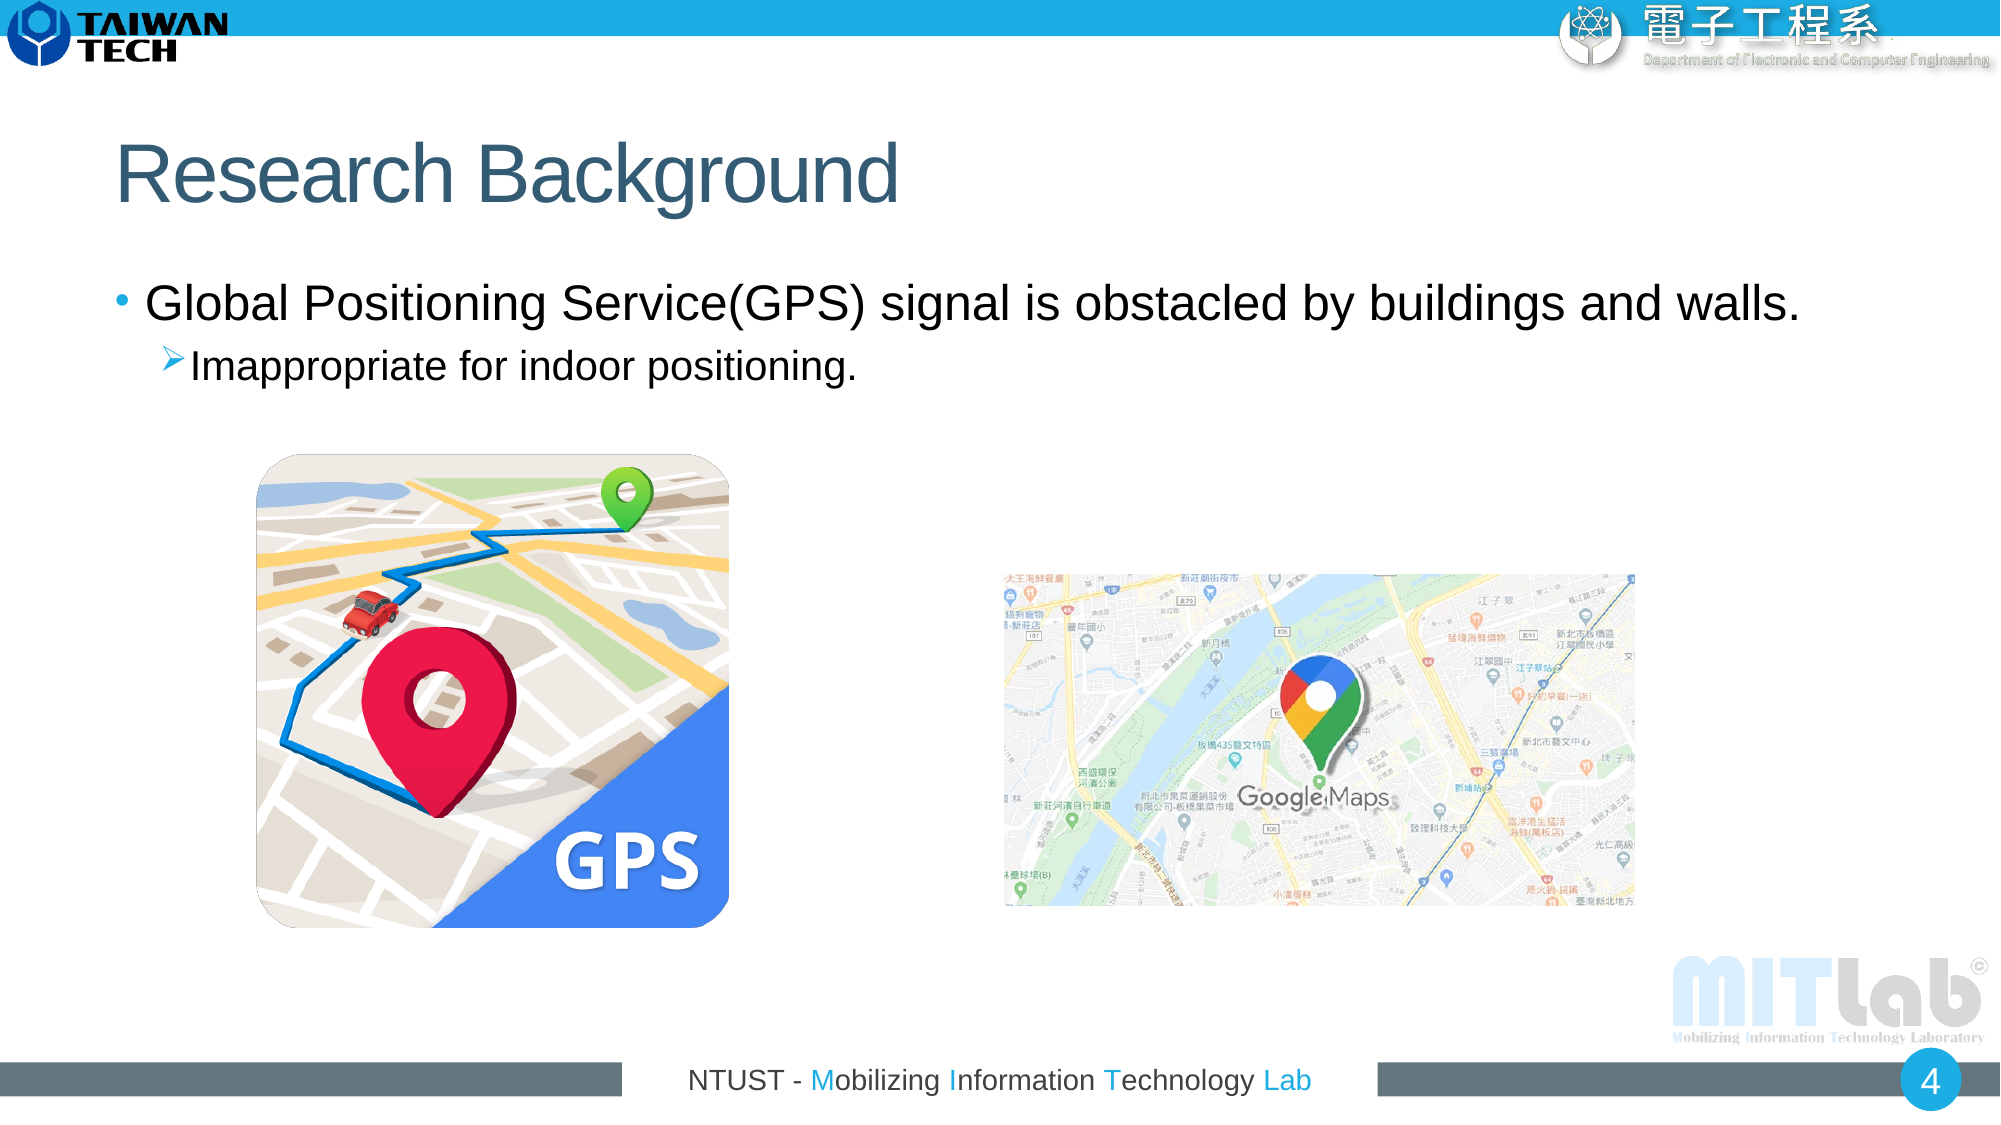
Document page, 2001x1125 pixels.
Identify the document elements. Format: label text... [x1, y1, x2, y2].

picture [7, 0, 276, 66]
picture [1003, 574, 1635, 906]
list Global Positioning Service(GPS) signal is obstacled by buildings and walls. Imappropriate for indoor positioning. [99, 262, 1882, 551]
title Research Background [99, 87, 1900, 250]
picture [1555, 0, 1995, 74]
slide_number 4 [1881, 1049, 1981, 1109]
picture [255, 454, 729, 928]
